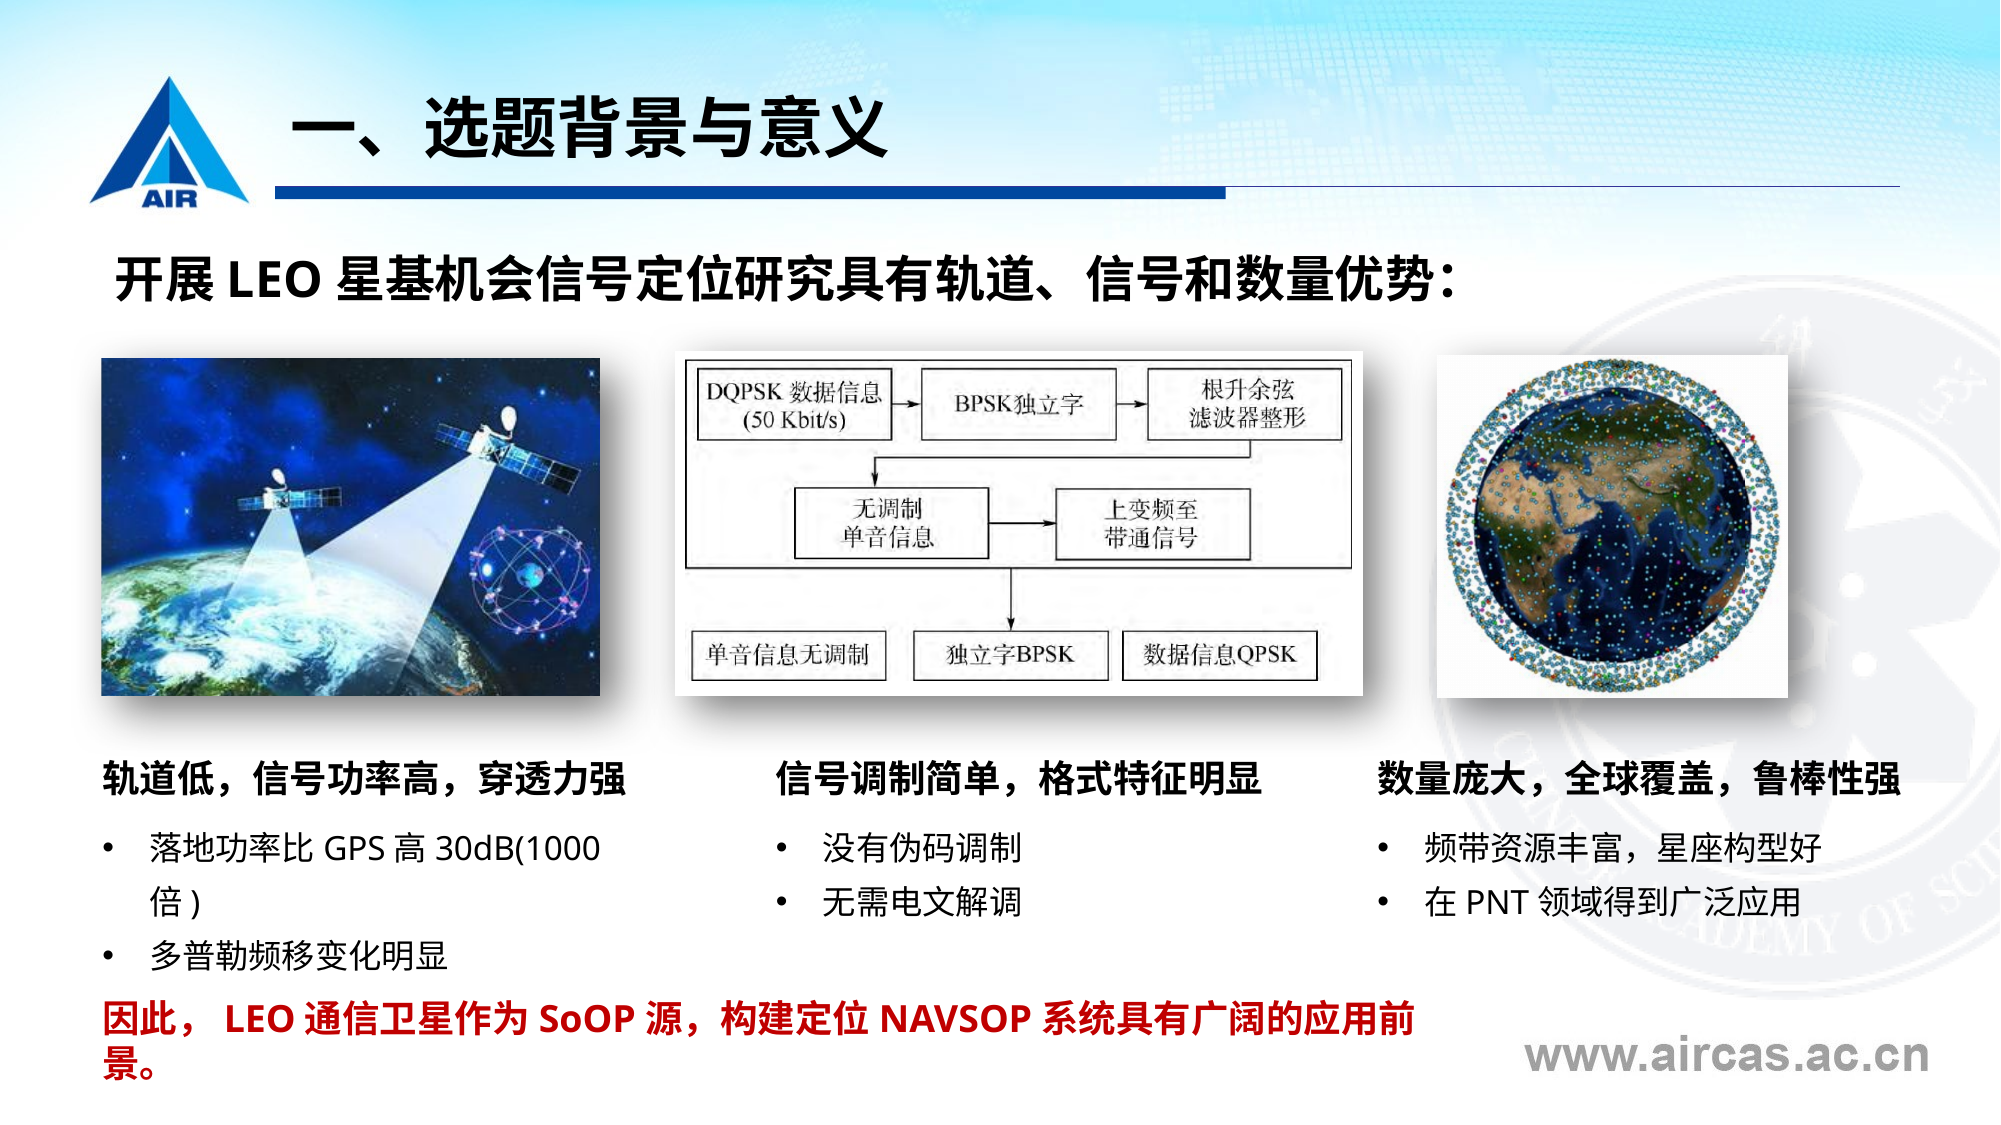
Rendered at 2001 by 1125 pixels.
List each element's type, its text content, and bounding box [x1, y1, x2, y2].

text_box 因此，LEO通信卫星作为SoOP源，构建定位NAVSOP系统具有广阔的应用前景。 [87, 987, 1463, 1093]
picture [0, 0, 2000, 1125]
title 一、选题背景与意义 [274, 74, 1788, 187]
picture [1437, 355, 1788, 698]
text_box 轨道低，信号功率高，穿透力强 落地功率比GPS高30dB(1000倍) 多普勒频移变化明显 [87, 738, 674, 983]
text_box 信号调制简单，格式特征明显 没有伪码调制 无需电文解调 [761, 738, 1362, 929]
list 开展LEO星基机会信号定位研究具有轨道、信号和数量优势： [99, 237, 1901, 326]
text_box 数量庞大，全球覆盖，鲁棒性强 频带资源丰富，星座构型好 在PNT领域得到广泛应用 [1362, 738, 1938, 929]
